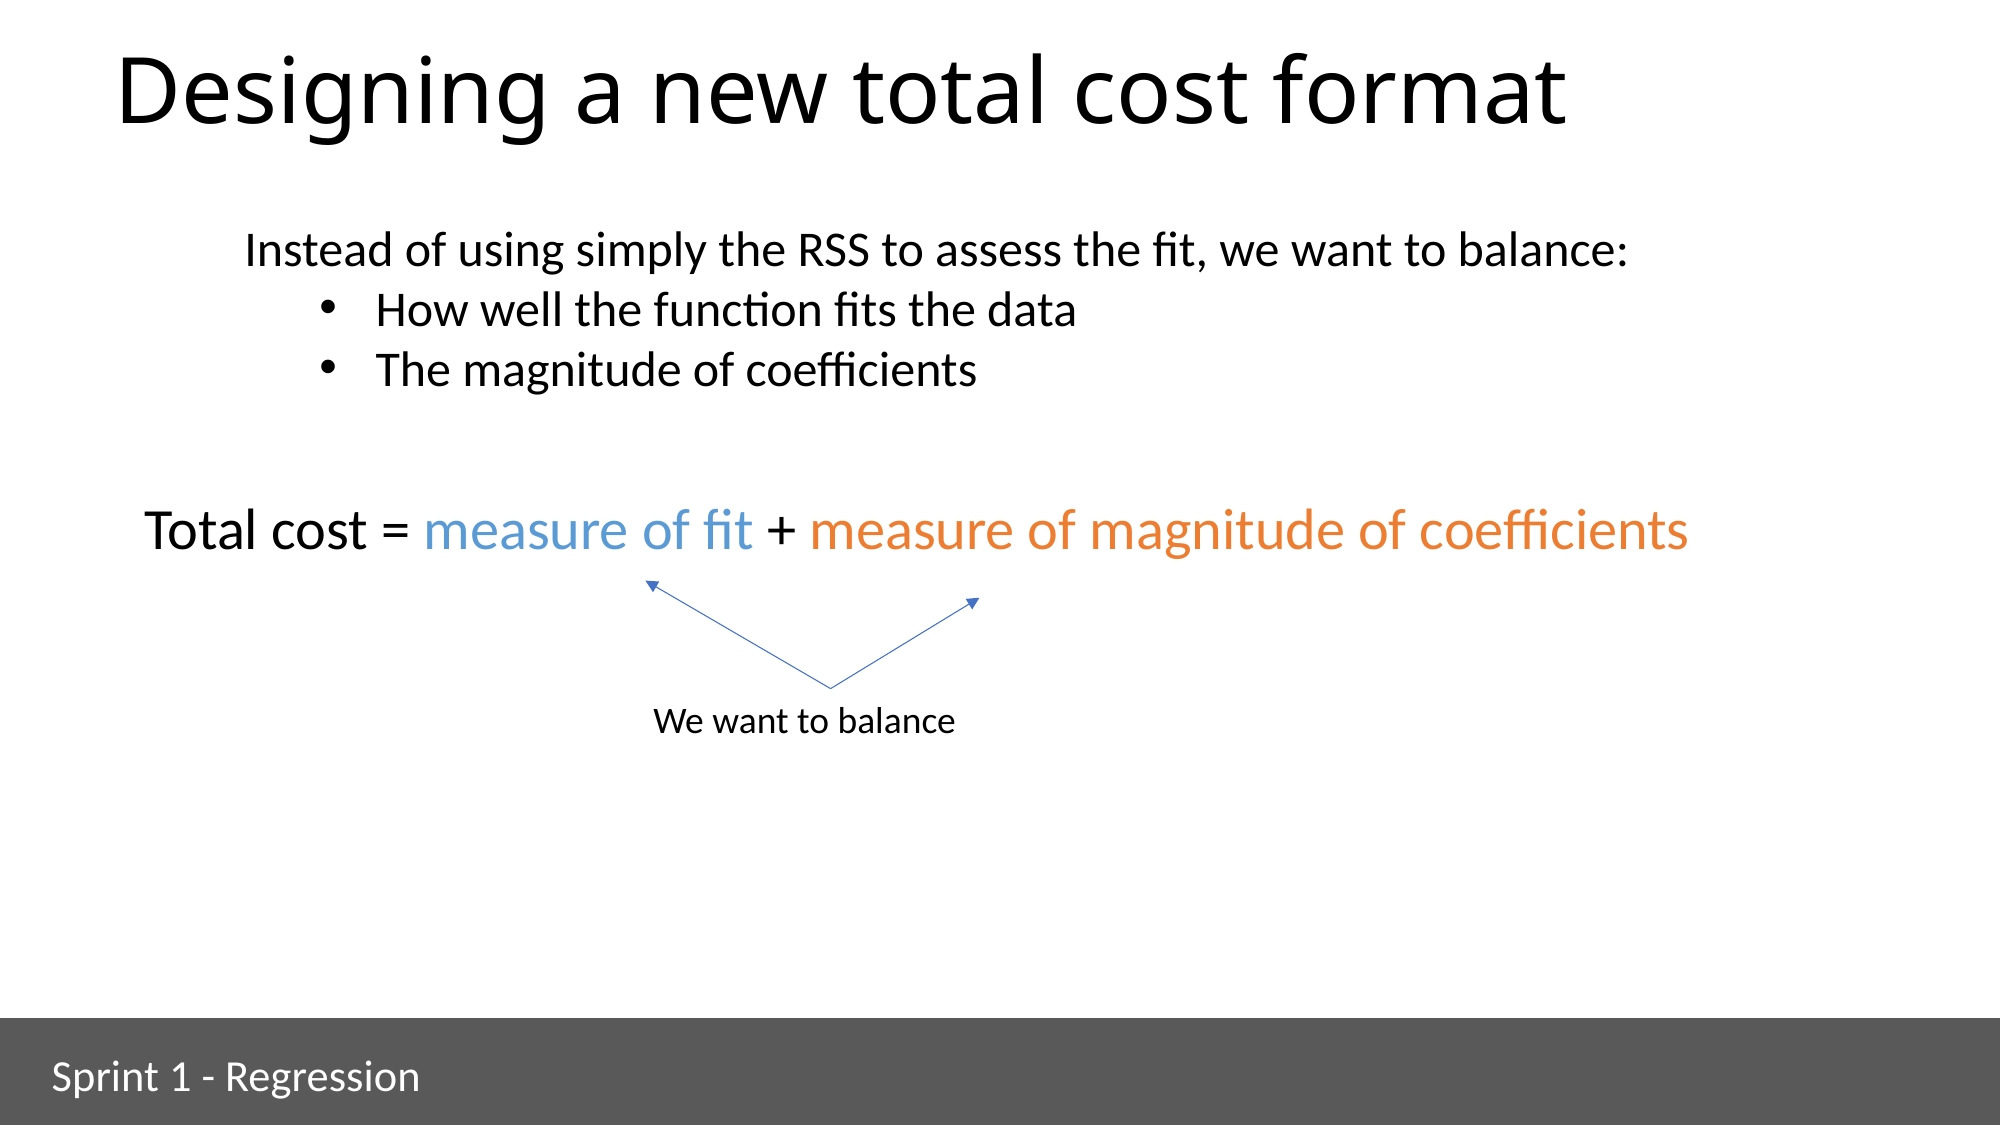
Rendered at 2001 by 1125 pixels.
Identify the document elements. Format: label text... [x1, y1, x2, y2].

title Designing a new total cost format [99, 0, 1900, 188]
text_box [645, 580, 831, 689]
text_box Instead of using simply the RSS to assess the fit, we want to balance: How well the function fits the data The magnitude of coefficients [229, 209, 1725, 404]
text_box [831, 597, 980, 689]
text_box We want to balance [638, 688, 1023, 749]
text_box Total cost = measure of fit + measure of magnitude of coefficients [129, 484, 1837, 569]
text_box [0, 1019, 2000, 1125]
